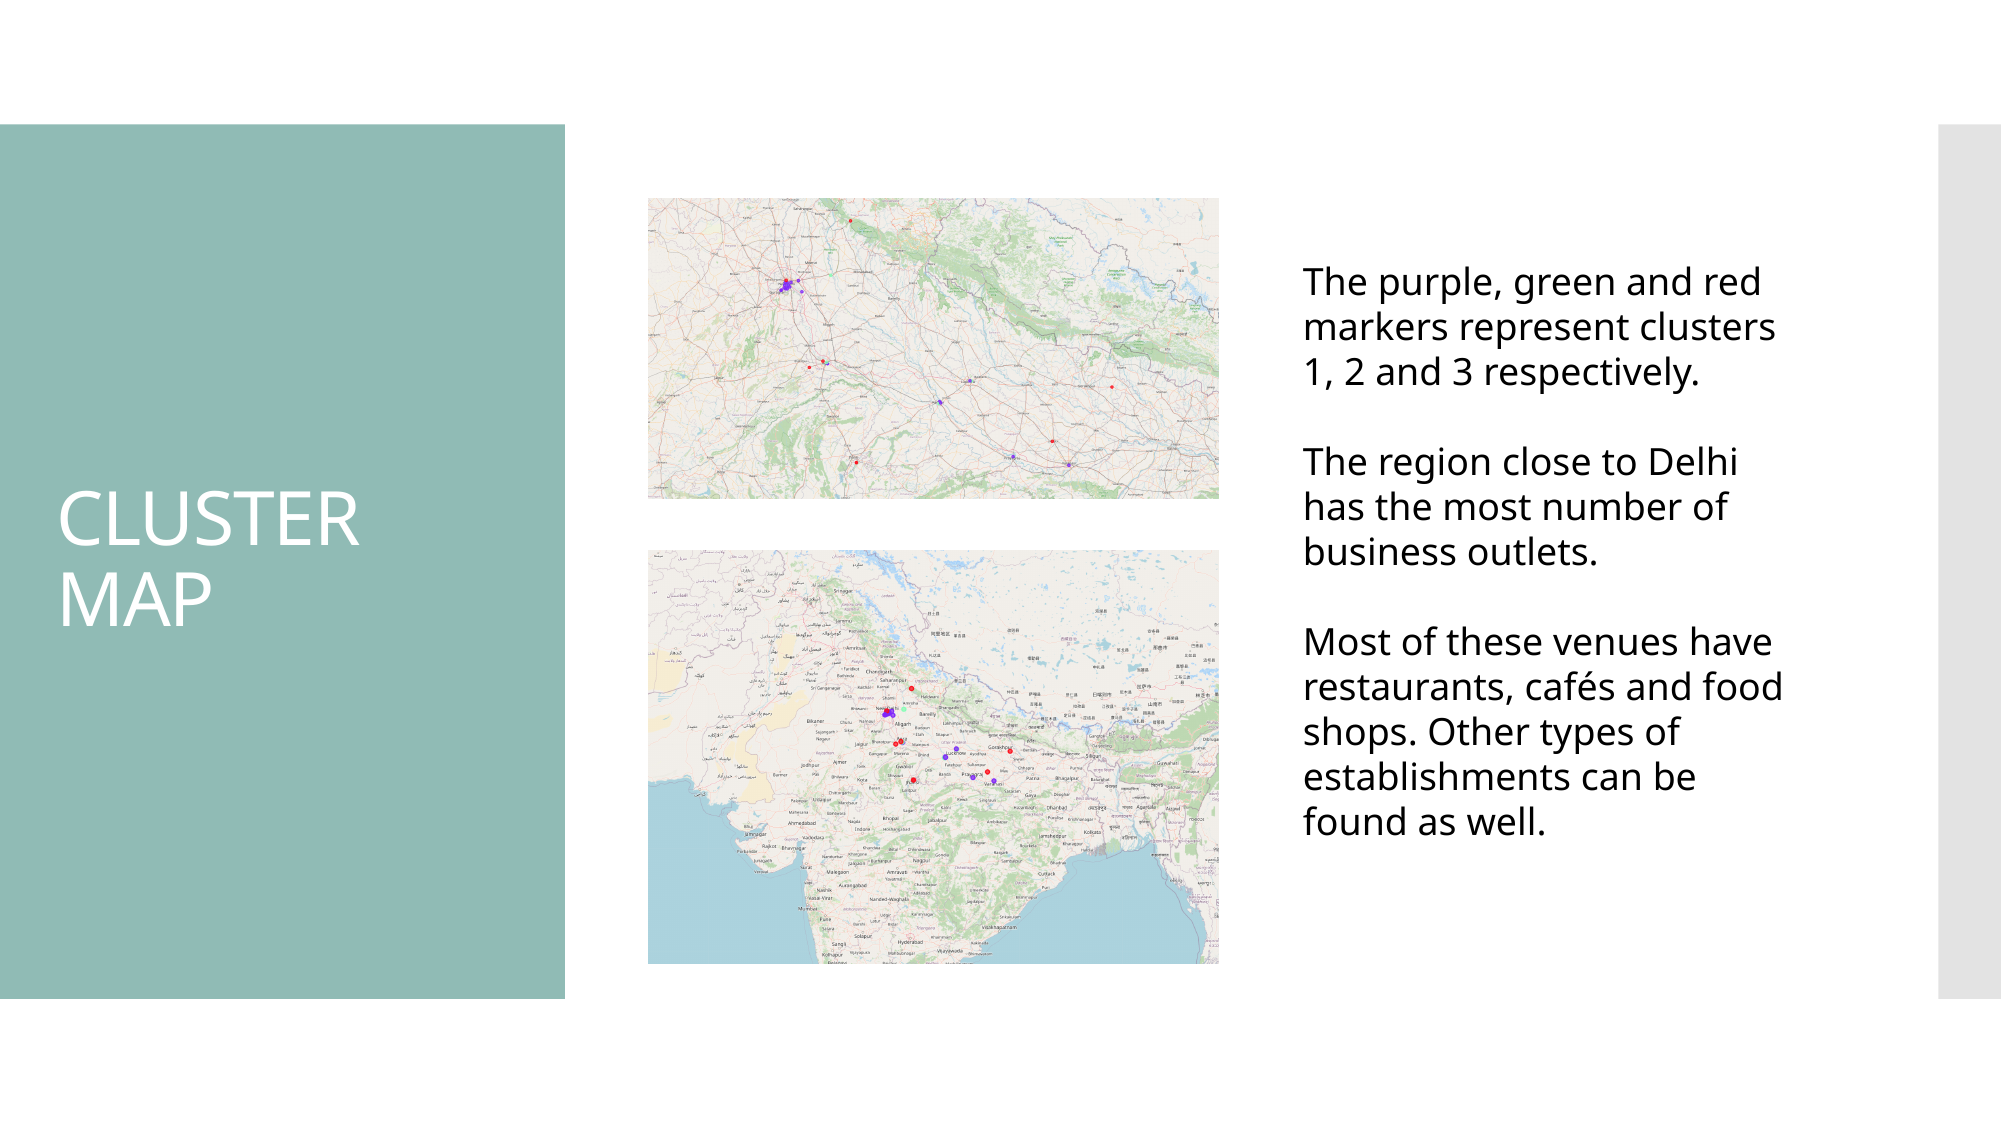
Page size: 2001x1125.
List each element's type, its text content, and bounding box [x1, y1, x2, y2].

title CLUSTER MAP [41, 184, 525, 940]
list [648, 550, 1219, 965]
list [648, 197, 1219, 499]
text_box The purple, green and red markers represent clusters 1, 2 and 3 respectively. The region close to Delhi has the most number of business outlets. Most of these venues have restaurants, cafés and food shops. Other types of establishments can be found as well. [1288, 251, 1821, 851]
